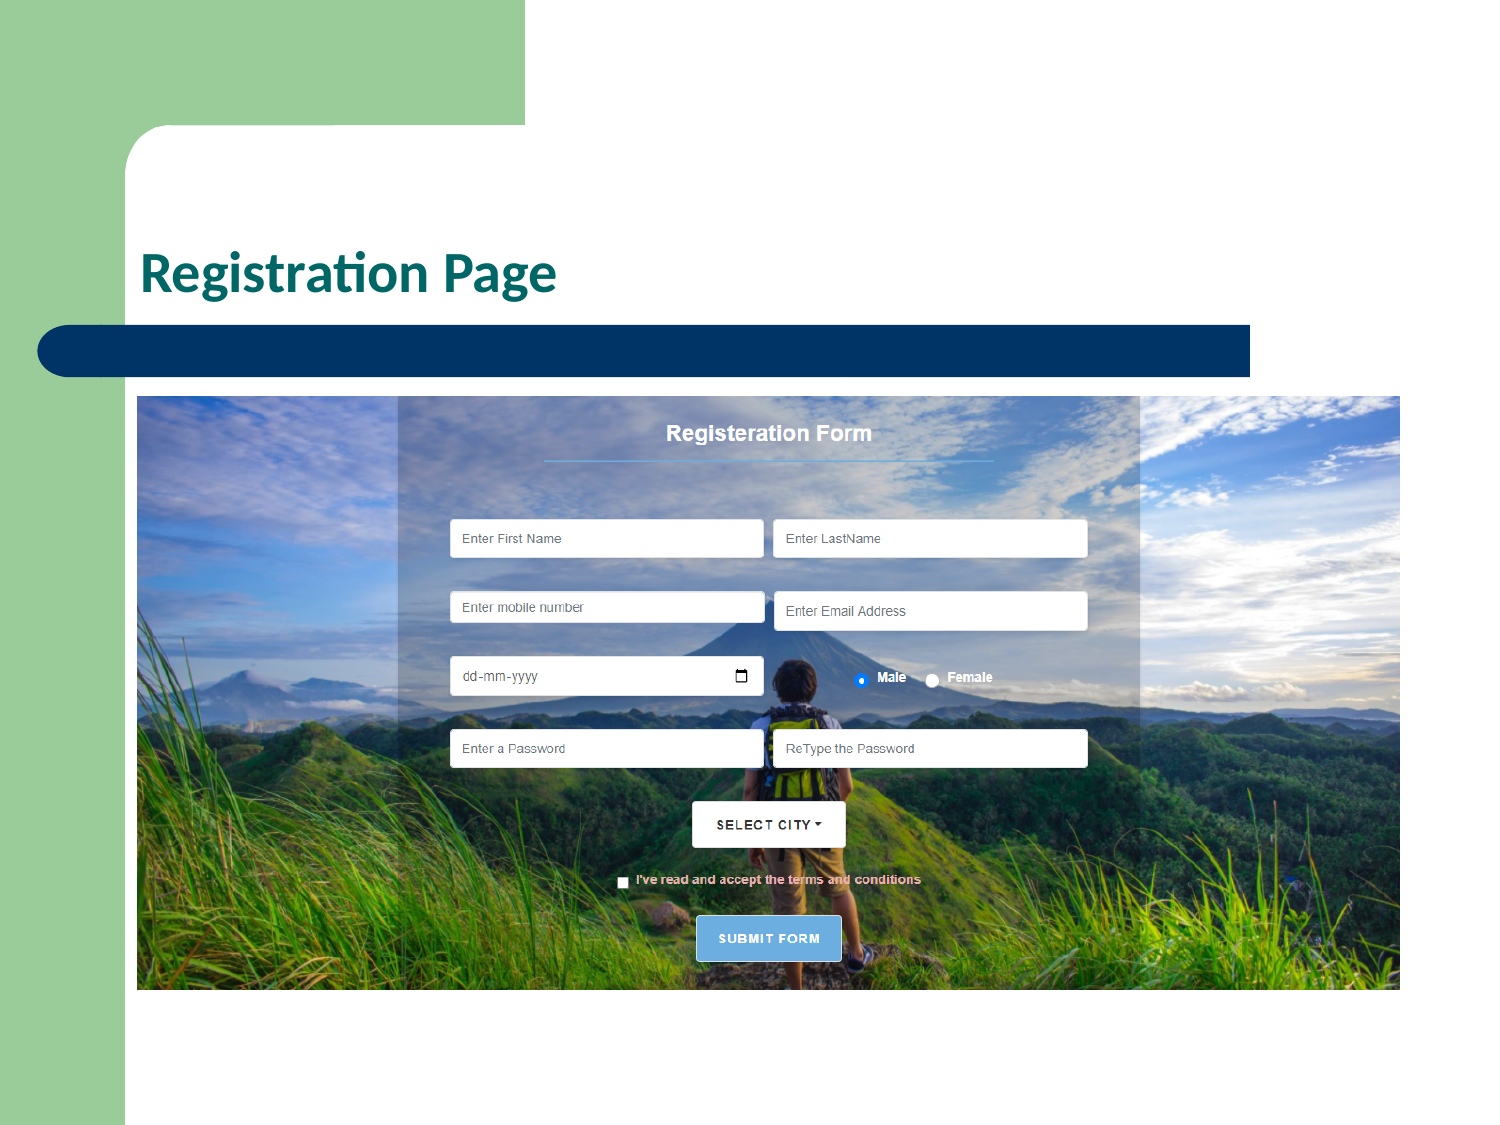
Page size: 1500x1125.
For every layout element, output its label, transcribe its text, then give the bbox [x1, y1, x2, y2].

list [137, 396, 1400, 990]
title Registration Page [124, 124, 1426, 313]
